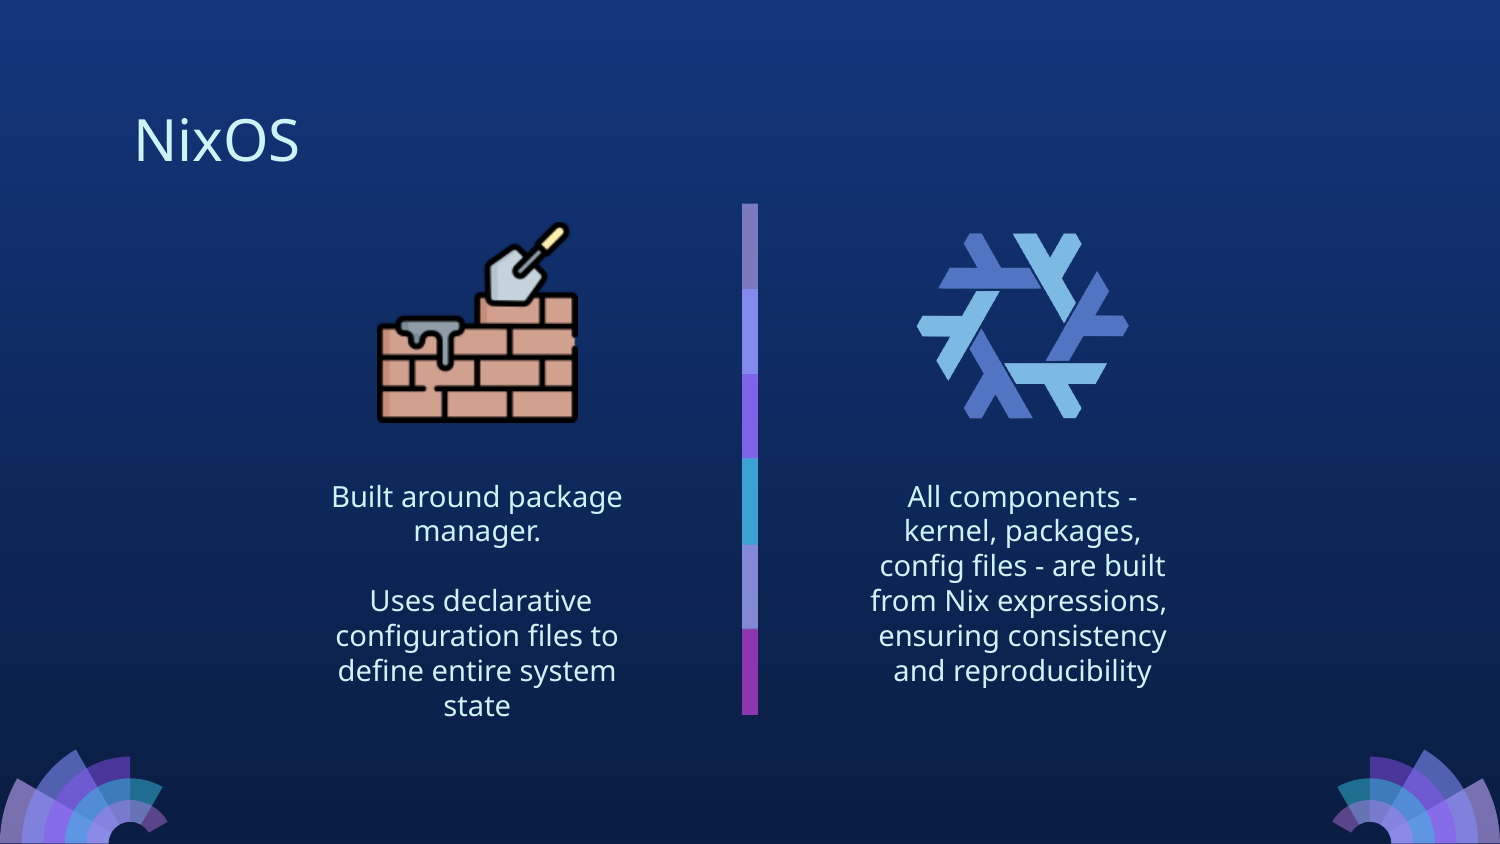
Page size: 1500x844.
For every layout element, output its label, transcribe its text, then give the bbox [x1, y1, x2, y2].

picture [376, 222, 578, 423]
list All components - kernel, packages, config files - are built from Nix expressions, ensuring consistency and reproducibility [846, 462, 1199, 632]
title NixOS [118, 88, 1382, 183]
picture [913, 216, 1132, 436]
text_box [741, 203, 759, 716]
list Built around package manager. Uses declarative configuration files to define entire system state [301, 462, 654, 632]
